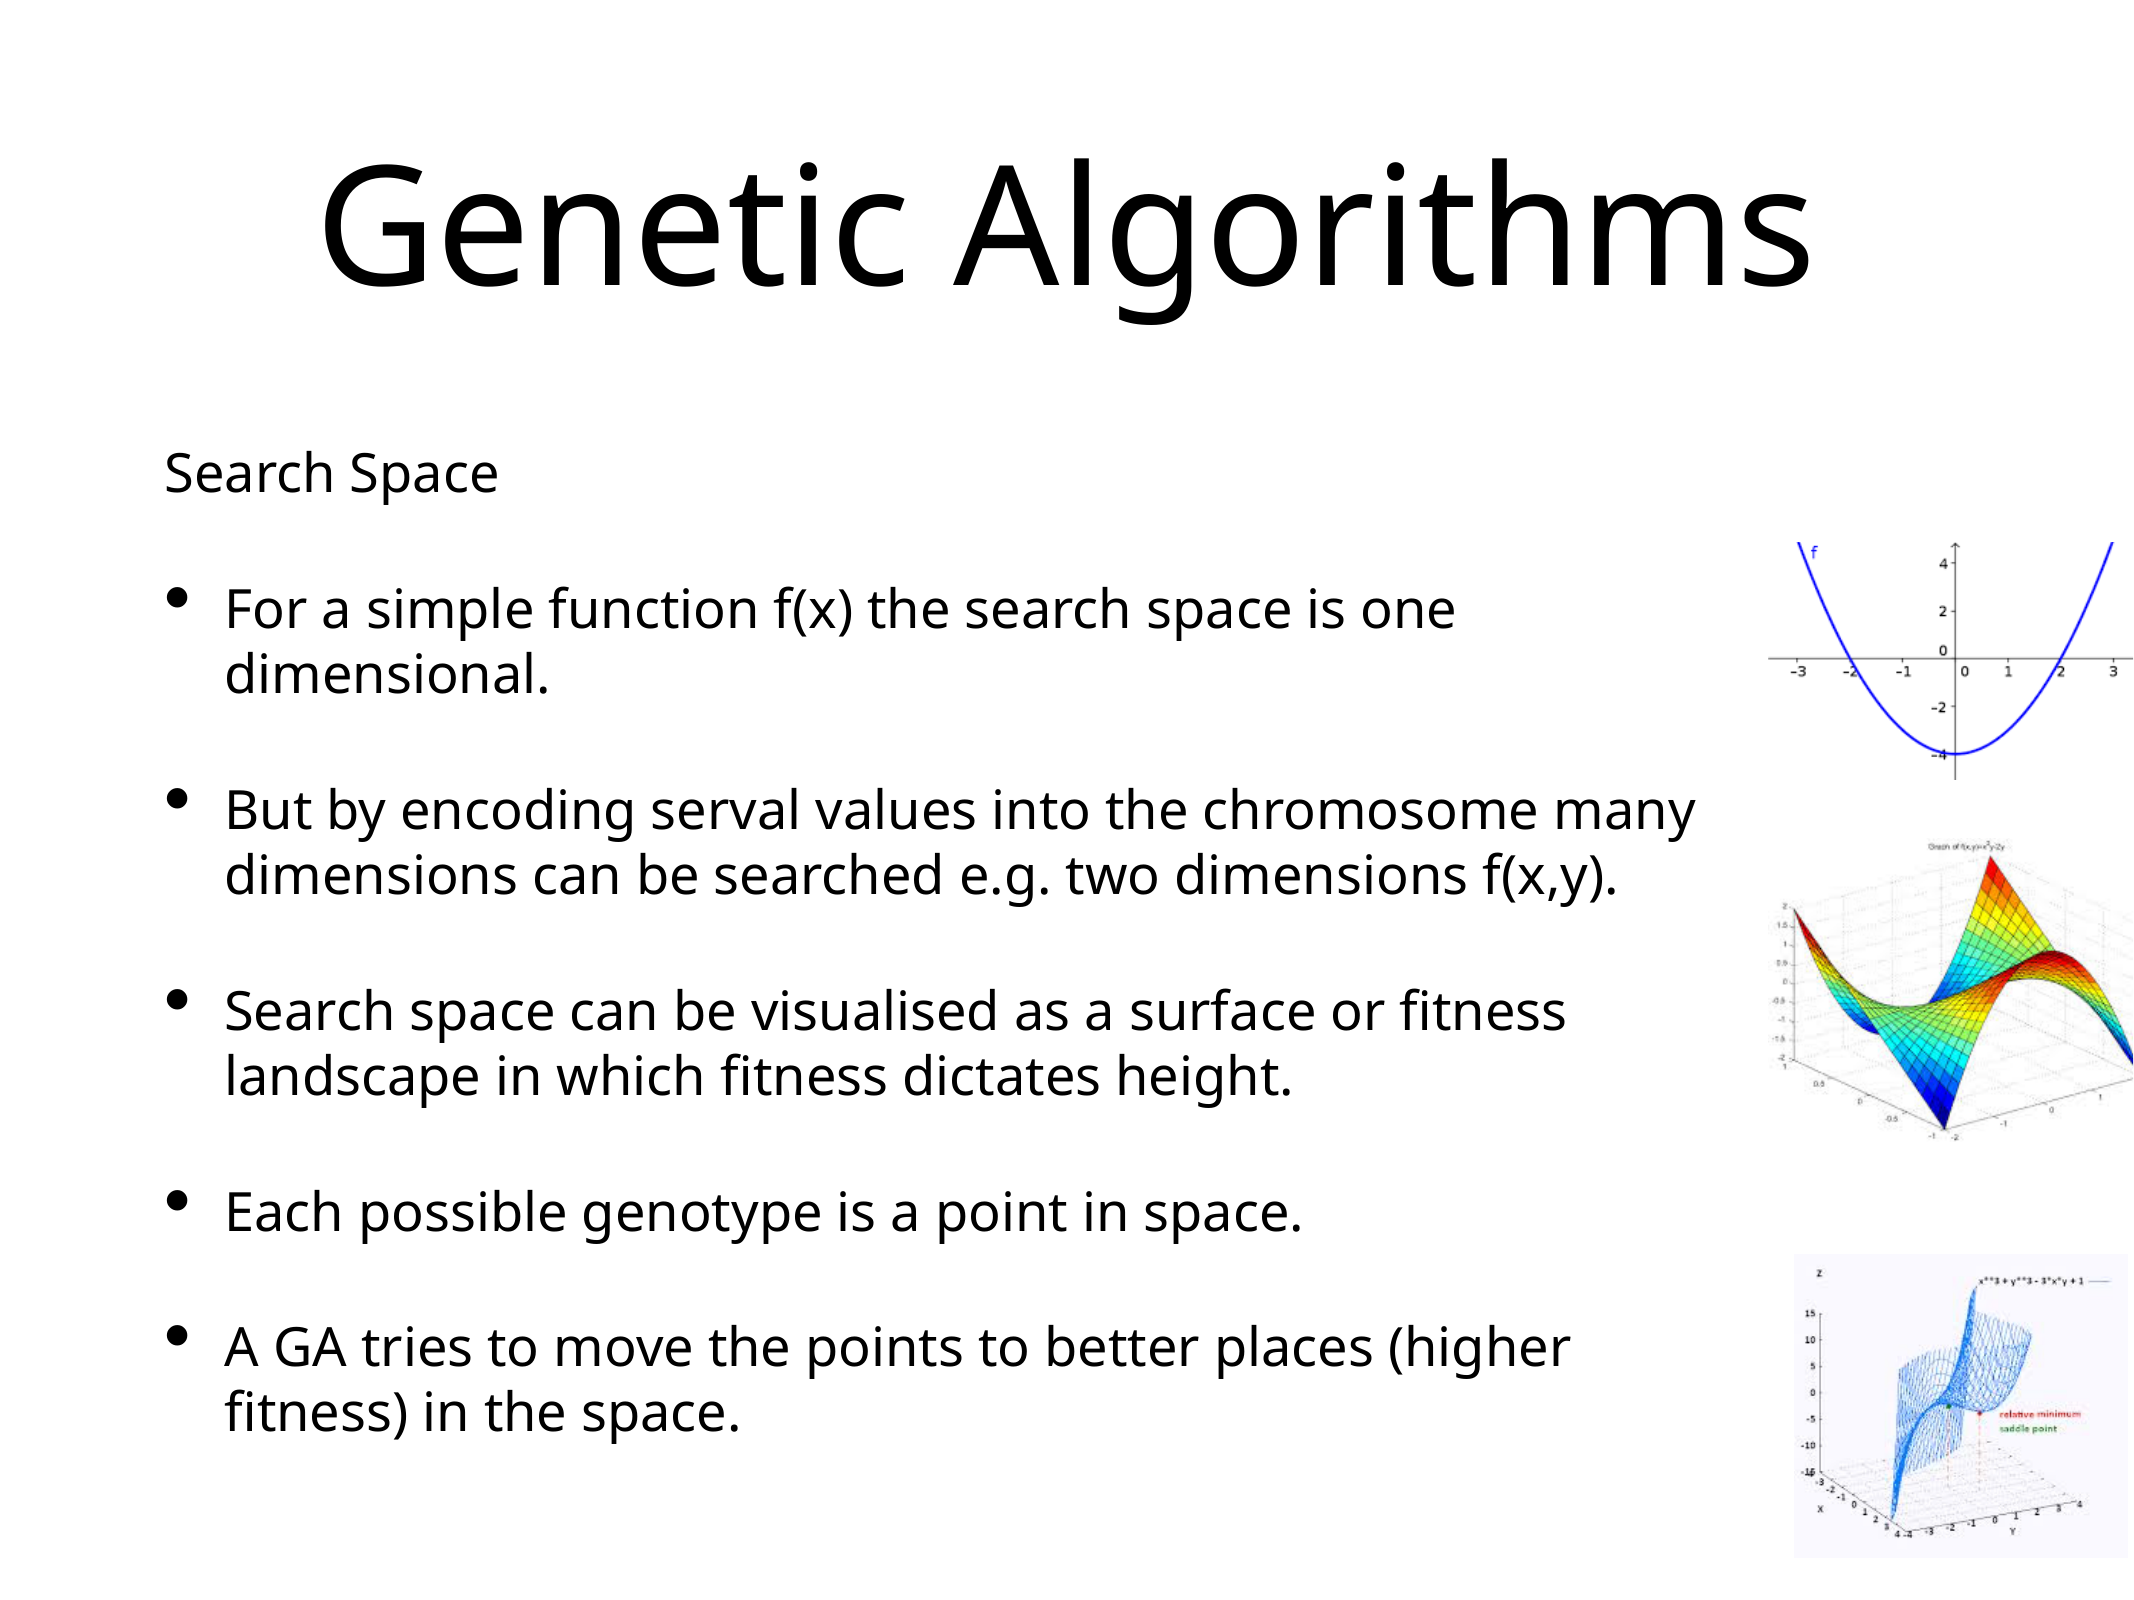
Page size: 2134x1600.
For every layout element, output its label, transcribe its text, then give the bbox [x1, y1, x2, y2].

picture [1768, 542, 2134, 781]
picture [1794, 1254, 2129, 1558]
list Search Space For a simple function f(x) the search space is one dimensional. But by encoding serval values into the chromosome many dimensions can be searched e.g. two dimensions f(x,y). Search space can be visualised as a surface or fitness landscape in which fitness dictates height. Each possible genotype is a point in space. A GA tries to move the points to better places (higher fitness) in the space. [155, 424, 1767, 1457]
picture [1768, 838, 2134, 1143]
title Genetic Algorithms [155, 41, 1978, 397]
